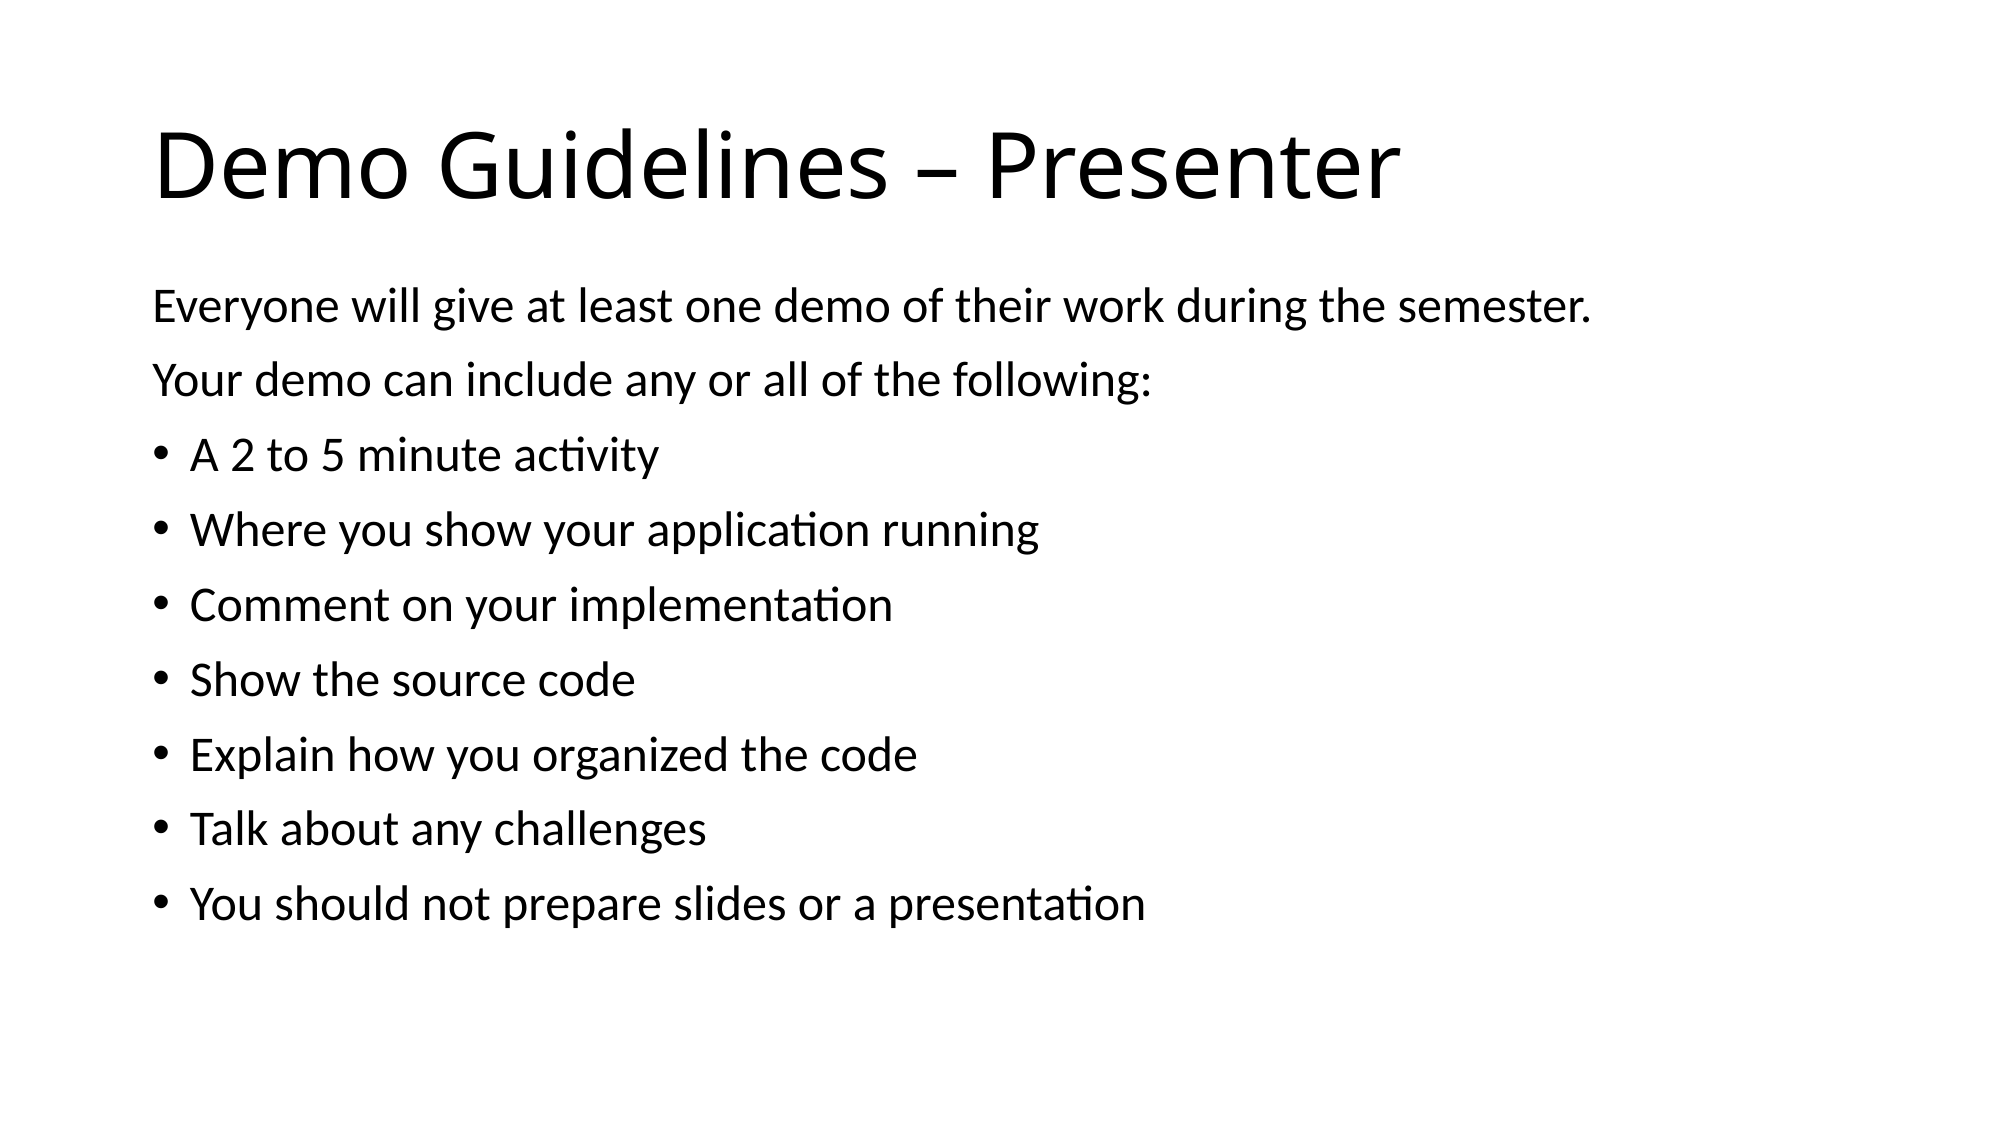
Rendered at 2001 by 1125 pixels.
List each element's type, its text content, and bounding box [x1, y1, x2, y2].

list Everyone will give at least one demo of their work during the semester. Your demo can include any or all of the following: A 2 to 5 minute activity Where you show your application running Comment on your implementation Show the source code Explain how you organized the code Talk about any challenges You should not prepare slides or a presentation [137, 271, 1863, 1014]
title Demo Guidelines – Presenter [137, 59, 1863, 271]
